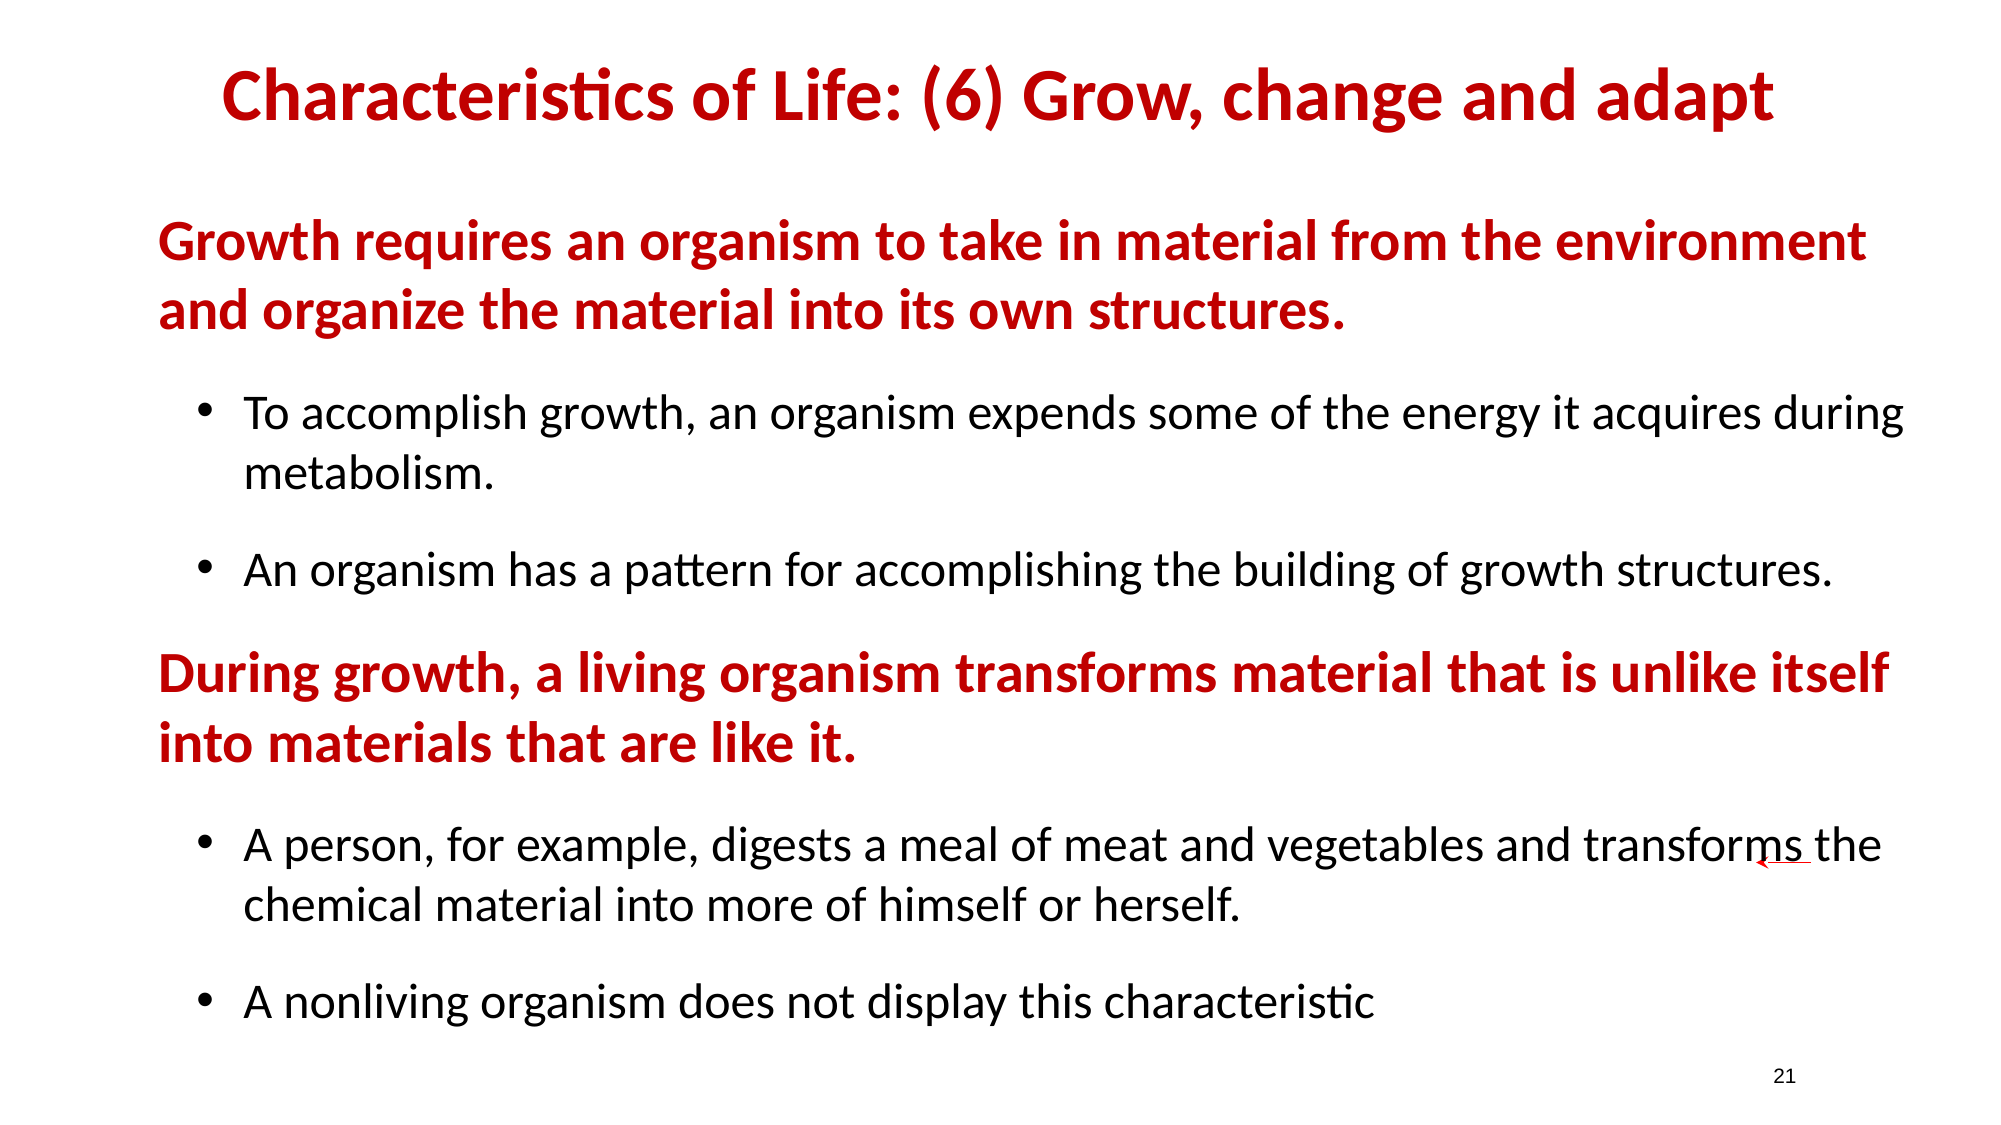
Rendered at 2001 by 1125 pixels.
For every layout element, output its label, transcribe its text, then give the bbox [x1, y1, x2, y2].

text_box Growth requires an organism to take in material from the environment and organize the material into its own structures. To accomplish growth, an organism expends some of the energy it acquires during metabolism. An organism has a pattern for accomplishing the building of growth structures. During growth, a living organism transforms material that is unlike itself into materials that are like it. A person, for example, digests a meal of meat and vegetables and transforms the chemical material into more of himself or herself. A nonliving organism does not display this characteristic [143, 194, 1934, 1045]
slide_number ‹#› [1577, 1045, 1812, 1113]
text_box Characteristics of Life: (6) Grow, change and adapt [174, 37, 1825, 144]
